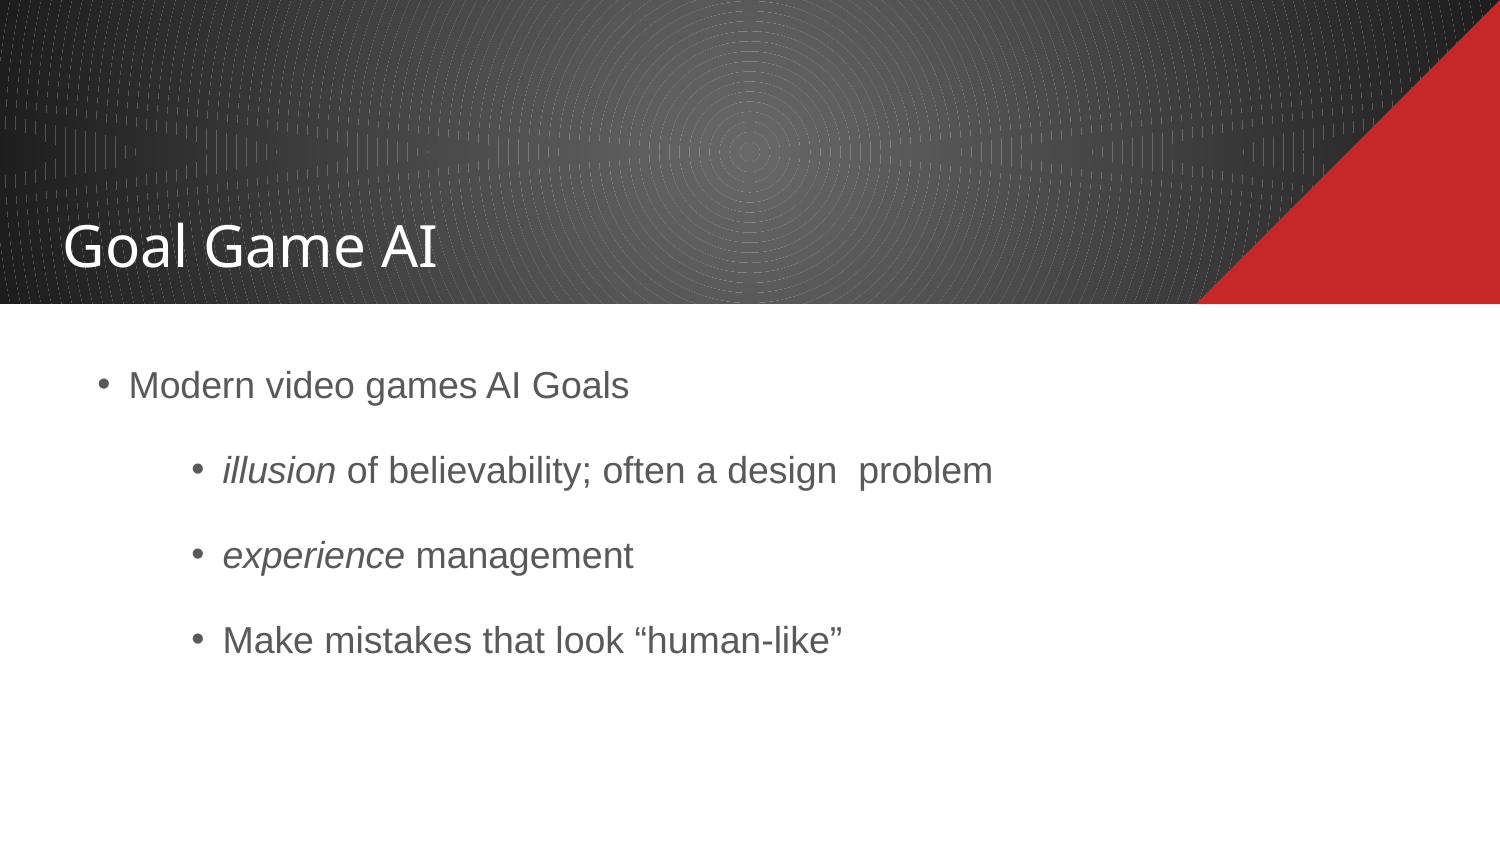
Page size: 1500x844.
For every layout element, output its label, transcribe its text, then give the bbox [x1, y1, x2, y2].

list Modern video games AI Goals illusion of believability; often a design problem experience management Make mistakes that look “human-like” [51, 339, 1449, 750]
title Goal Game AI [51, 123, 1154, 289]
